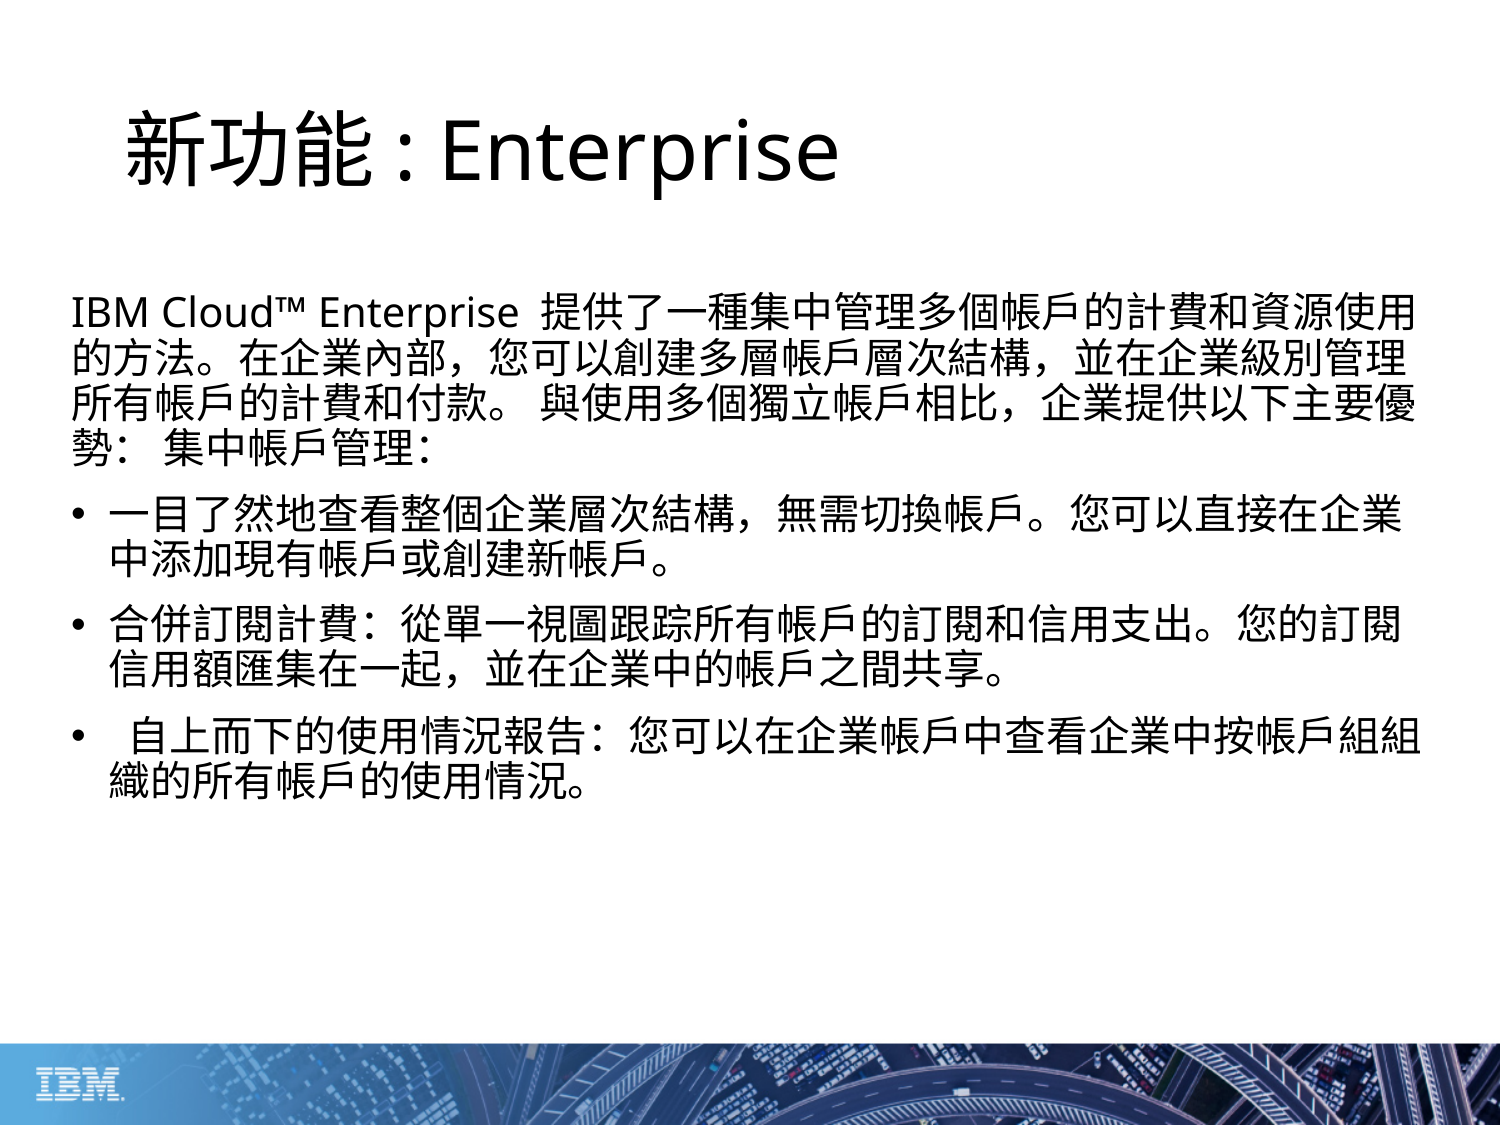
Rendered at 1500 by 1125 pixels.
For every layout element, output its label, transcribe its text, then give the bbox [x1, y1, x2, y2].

title 新功能: Enterprise [109, 44, 1404, 263]
picture [0, 0, 1500, 1125]
list IBM Cloud™ Enterprise 提供了一種集中管理多個帳戶的計費和資源使用的方法。在企業內部，您可以創建多層帳戶層次結構，並在企業級別管理所有帳戶的計費和付款。 與使用多個獨立帳戶相比，企業提供以下主要優勢： 集中帳戶管理： 一目了然地查看整個企業層次結構，無需切換帳戶。您可以直接在企業中添加現有帳戶或創建新帳戶。 合併訂閱計費：從單一視圖跟踪所有帳戶的訂閱和信用支出。您的訂閱信用額匯集在一起，並在企業中的帳戶之間共享。 自上而下的使用情況報告：您可以在企業帳戶中查看企業中按帳戶組組織的所有帳戶的使用情況。 [55, 284, 1447, 999]
